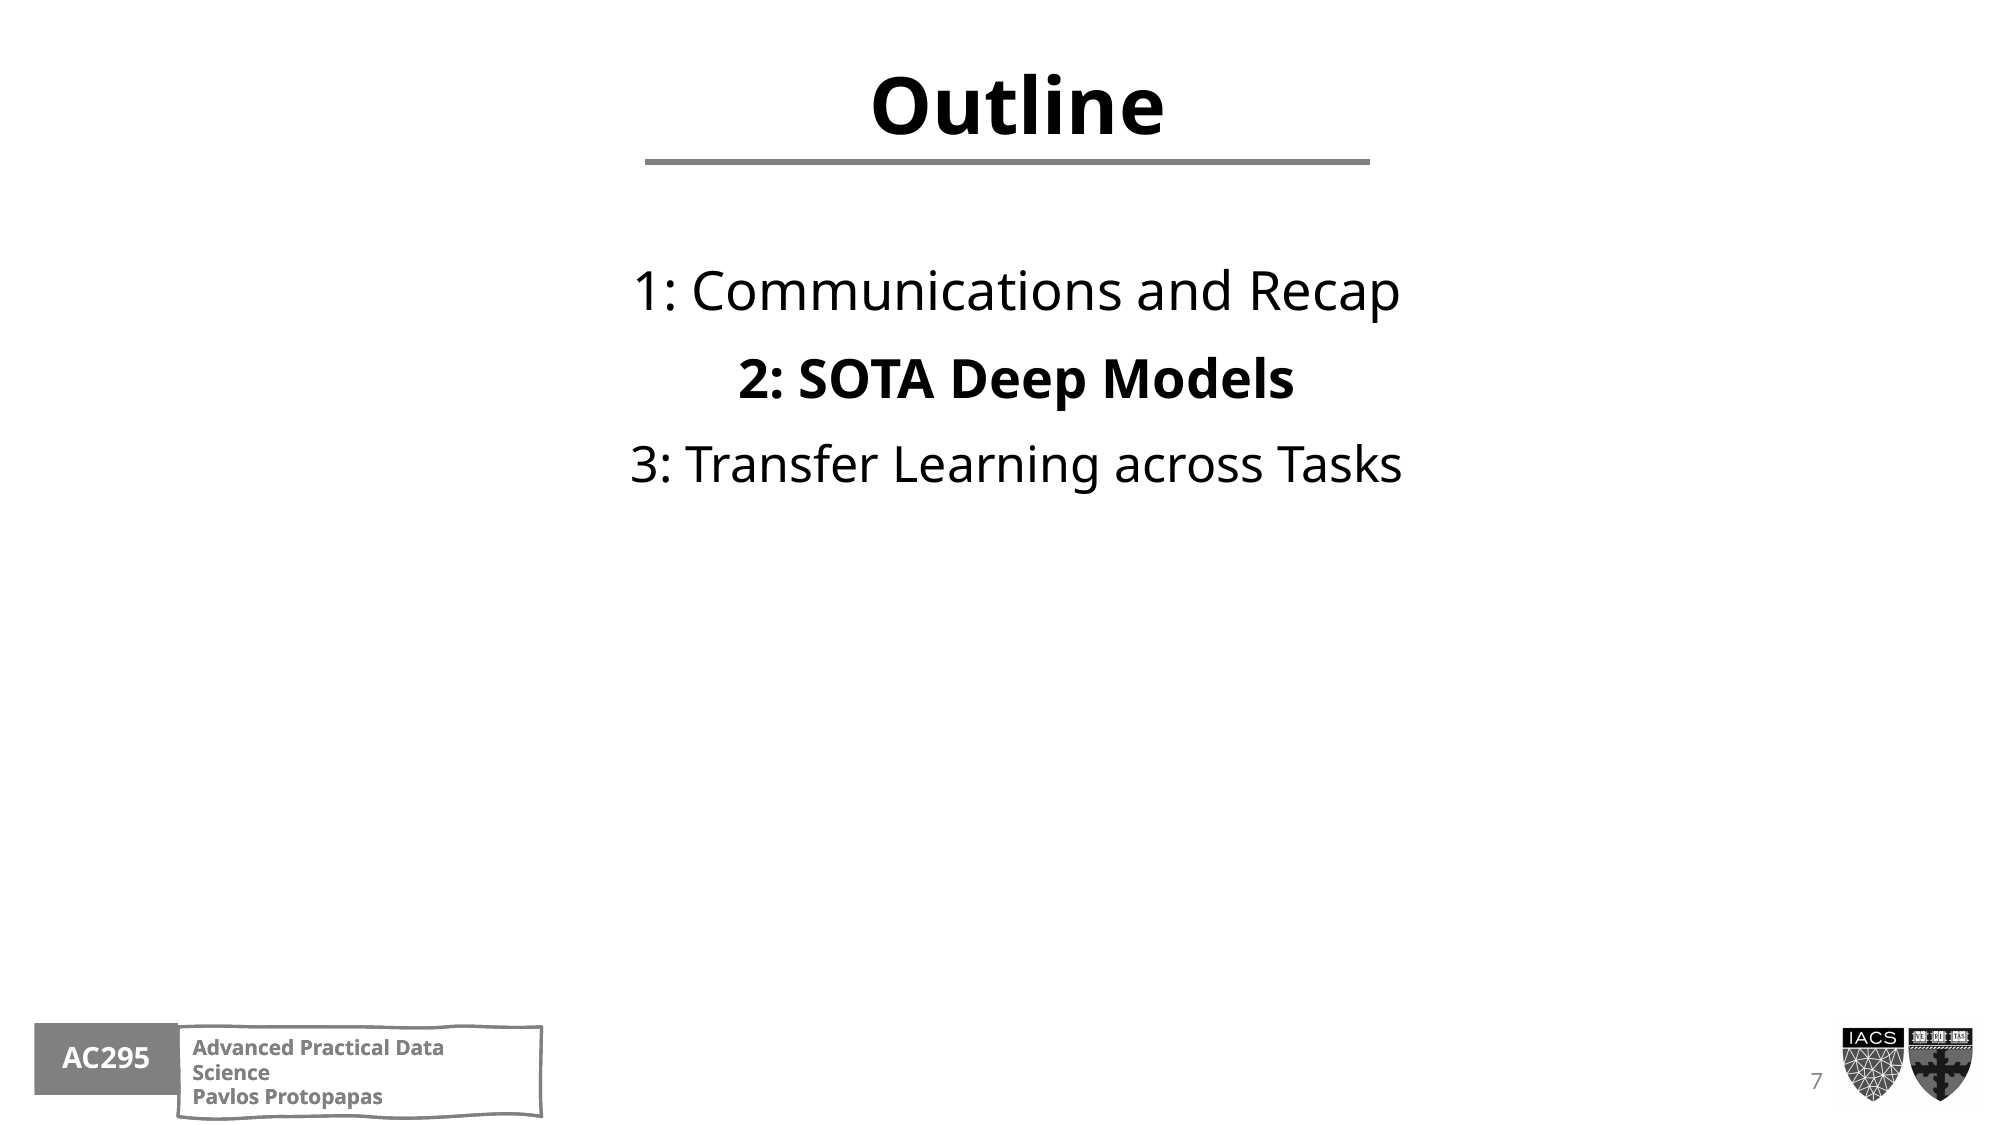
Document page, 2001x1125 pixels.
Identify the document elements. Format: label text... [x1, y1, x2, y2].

list 1: Communications and Recap 2: SOTA Deep Models 3: Transfer Learning across Tasks [290, 248, 1745, 914]
list Outline [167, 48, 1868, 160]
picture [1838, 1023, 1977, 1107]
